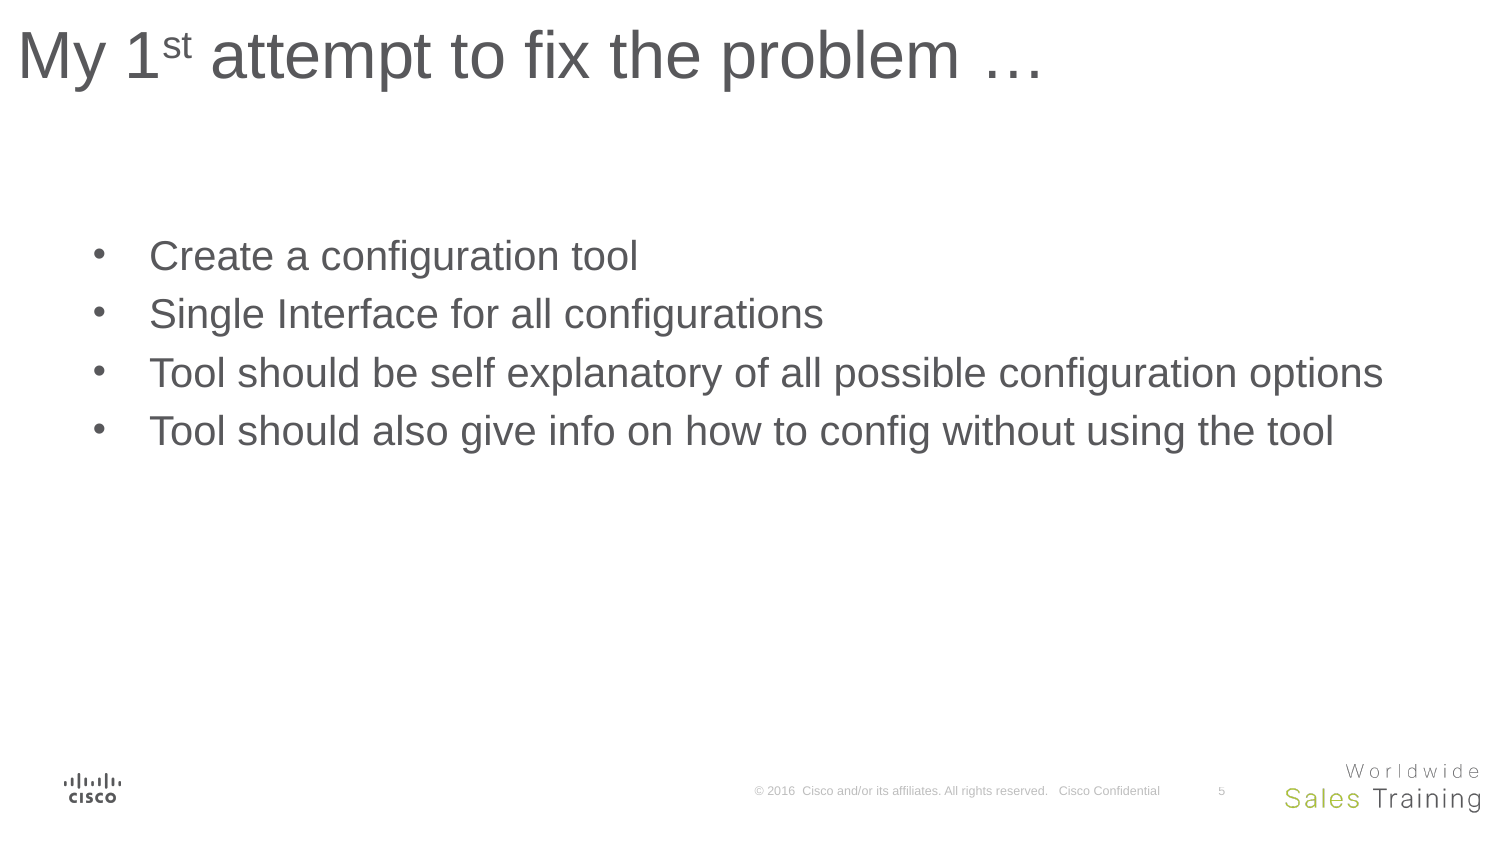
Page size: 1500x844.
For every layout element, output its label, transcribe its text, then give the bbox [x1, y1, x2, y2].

list Create a configuration tool Single Interface for all configurations Tool should be self explanatory of all possible configuration options Tool should also give info on how to config without using the tool [77, 221, 1437, 726]
picture [1268, 753, 1500, 829]
title My 1st attempt to fix the problem … [2, 3, 1371, 110]
picture [64, 773, 121, 803]
